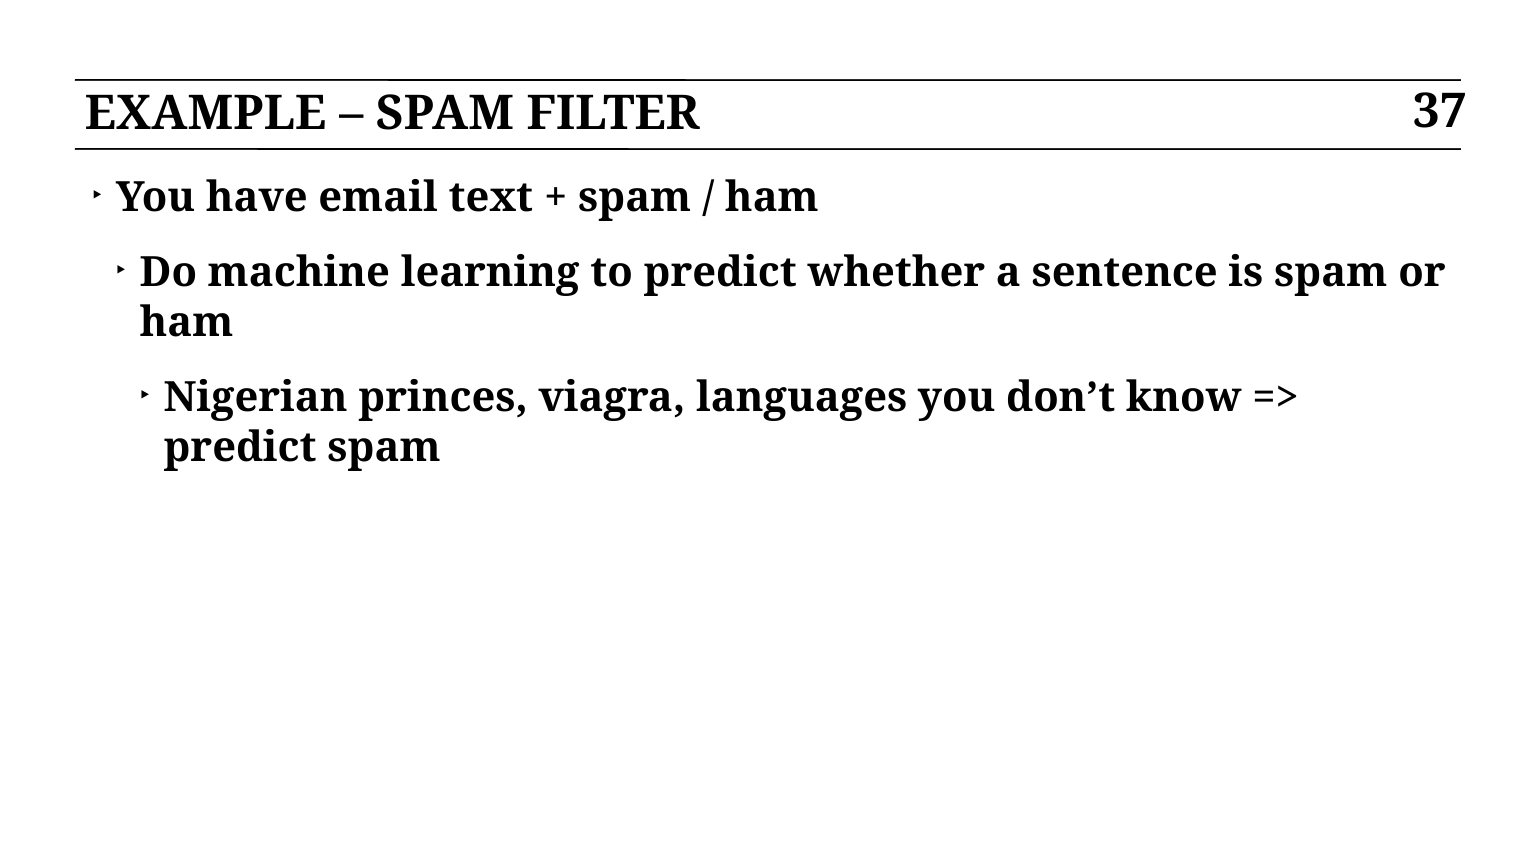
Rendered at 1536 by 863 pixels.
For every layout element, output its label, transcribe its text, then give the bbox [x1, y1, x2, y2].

list You have email text + spam / ham Do machine learning to predict whether a sentence is spam or ham Nigerian princes, viagra, languages you don’t know => predict spam [76, 160, 1460, 823]
title EXAMPLE – SPAM FILTER [76, 82, 1369, 160]
slide_number 37 [1410, 83, 1470, 142]
